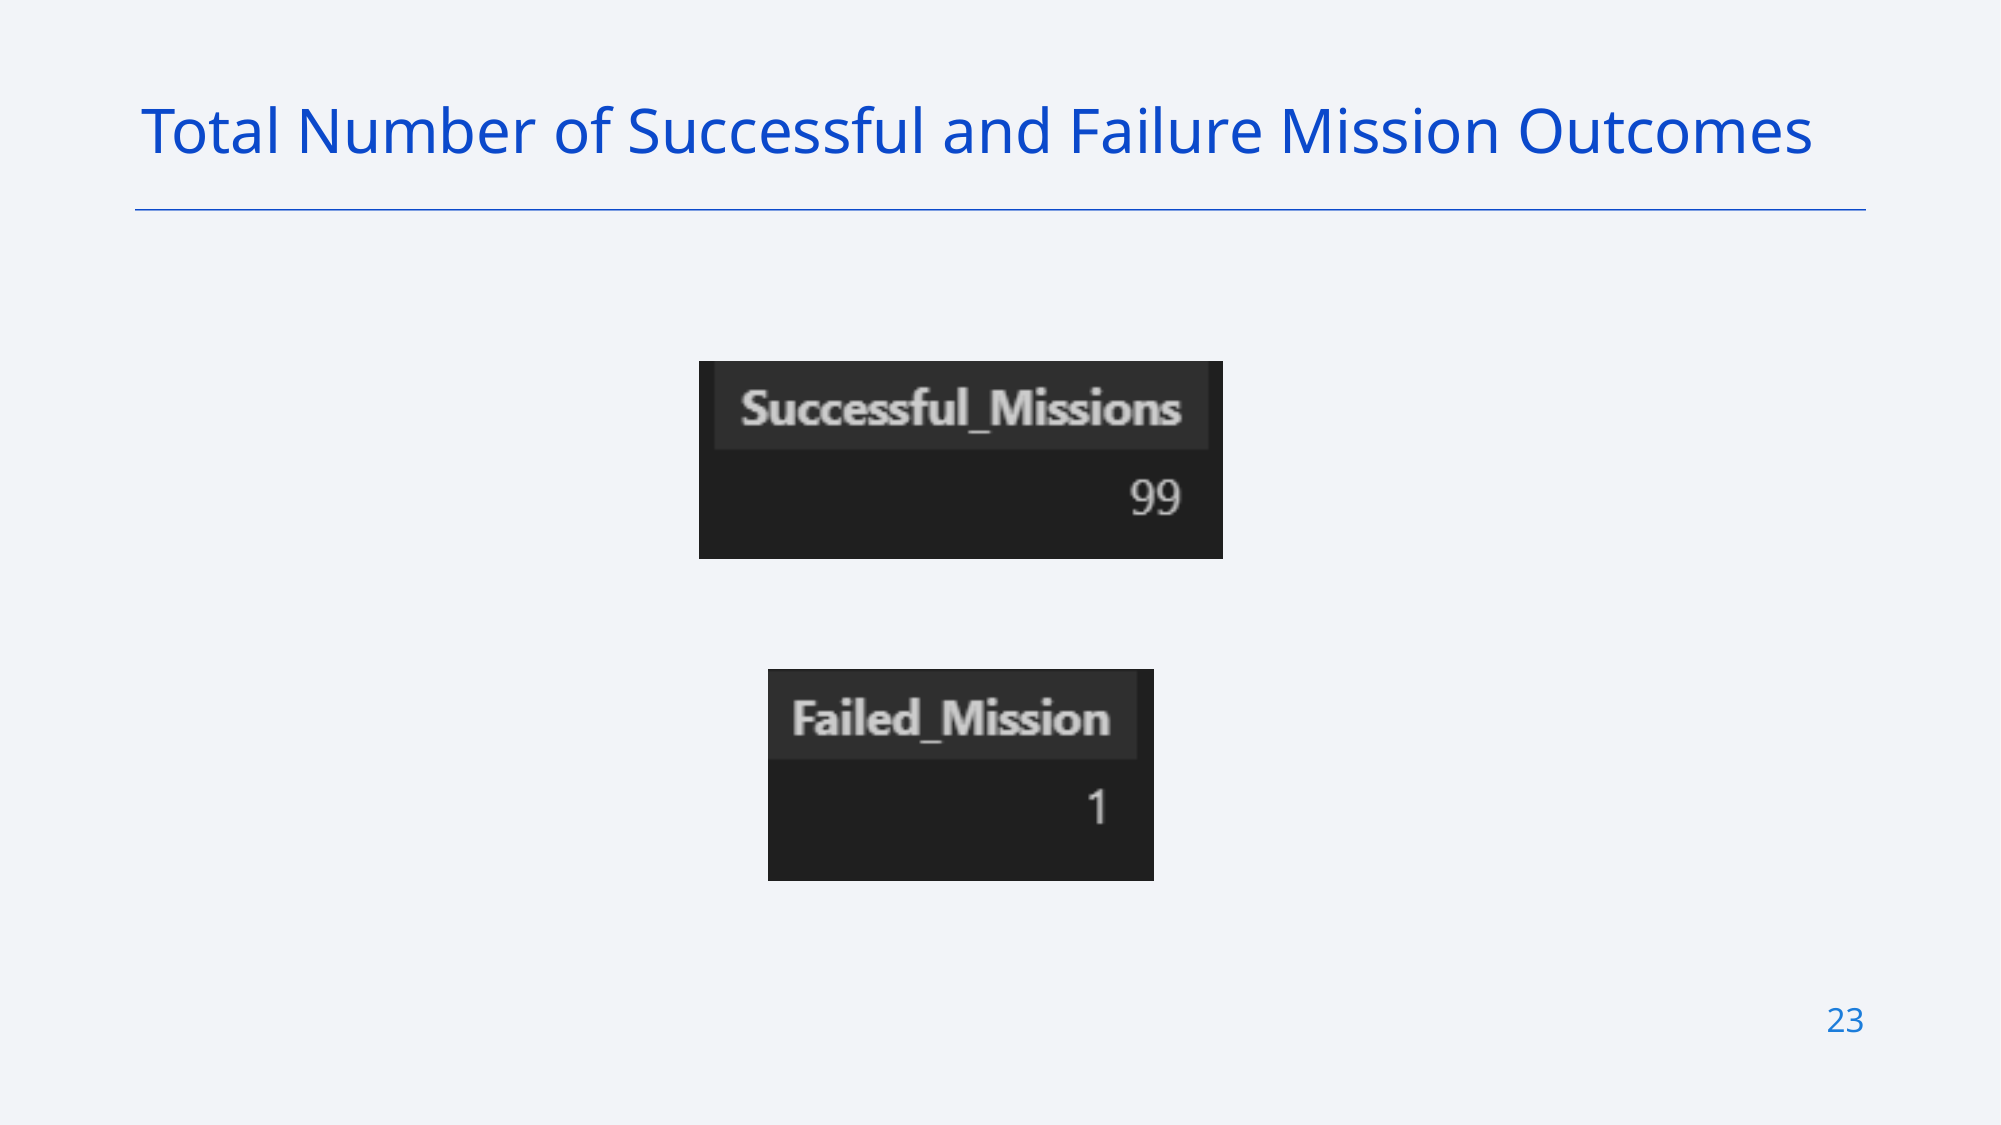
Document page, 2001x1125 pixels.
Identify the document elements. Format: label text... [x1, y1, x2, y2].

picture [0, 0, 2001, 1125]
text_box Total Number of Successful and Failure Mission Outcomes [126, 88, 1852, 179]
slide_number 23 [1429, 988, 1880, 1055]
